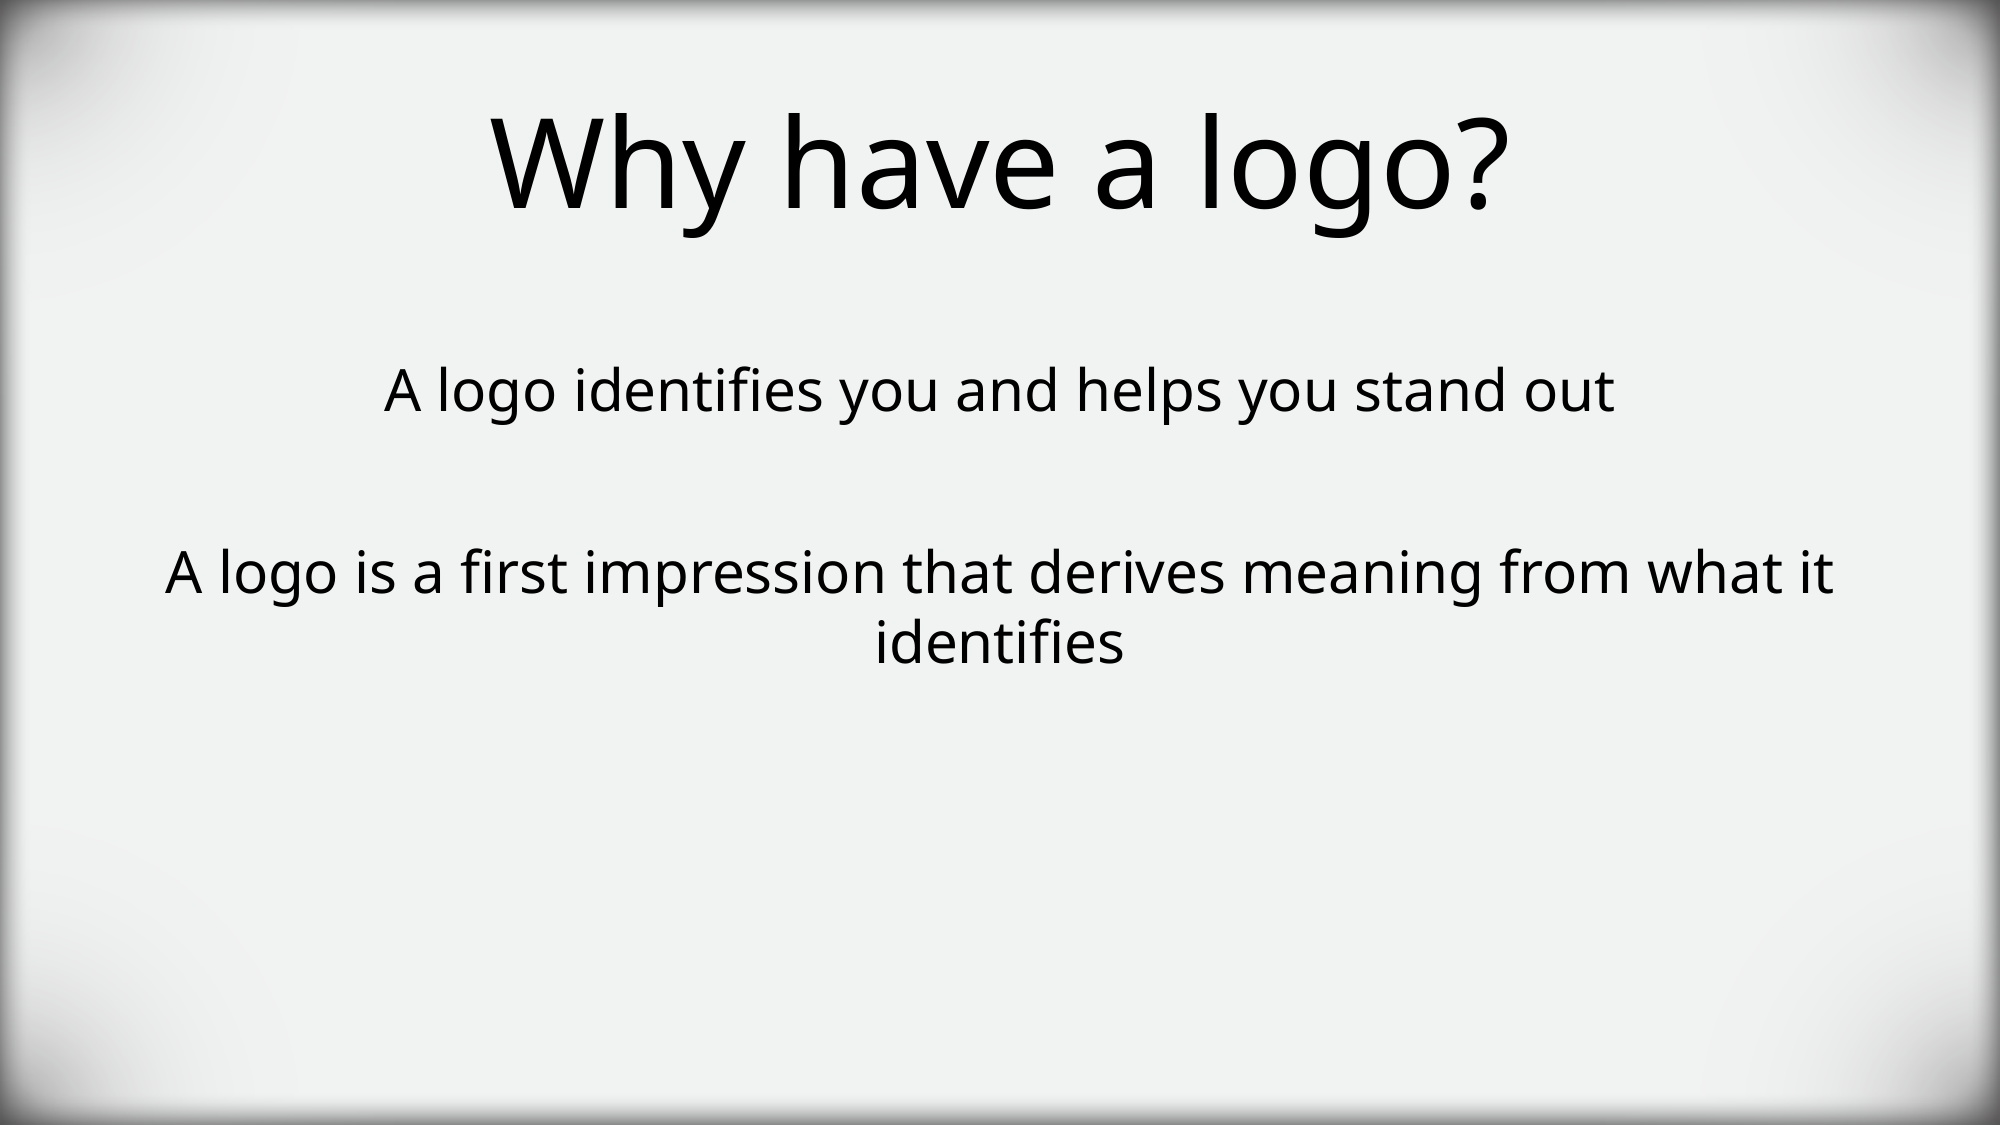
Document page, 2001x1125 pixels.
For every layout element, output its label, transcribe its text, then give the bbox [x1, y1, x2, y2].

picture [0, 0, 2000, 1125]
list A logo identifies you and helps you stand out A logo is a first impression that derives meaning from what it identifies [137, 346, 1863, 1014]
title Why have a logo? [137, 59, 1863, 278]
